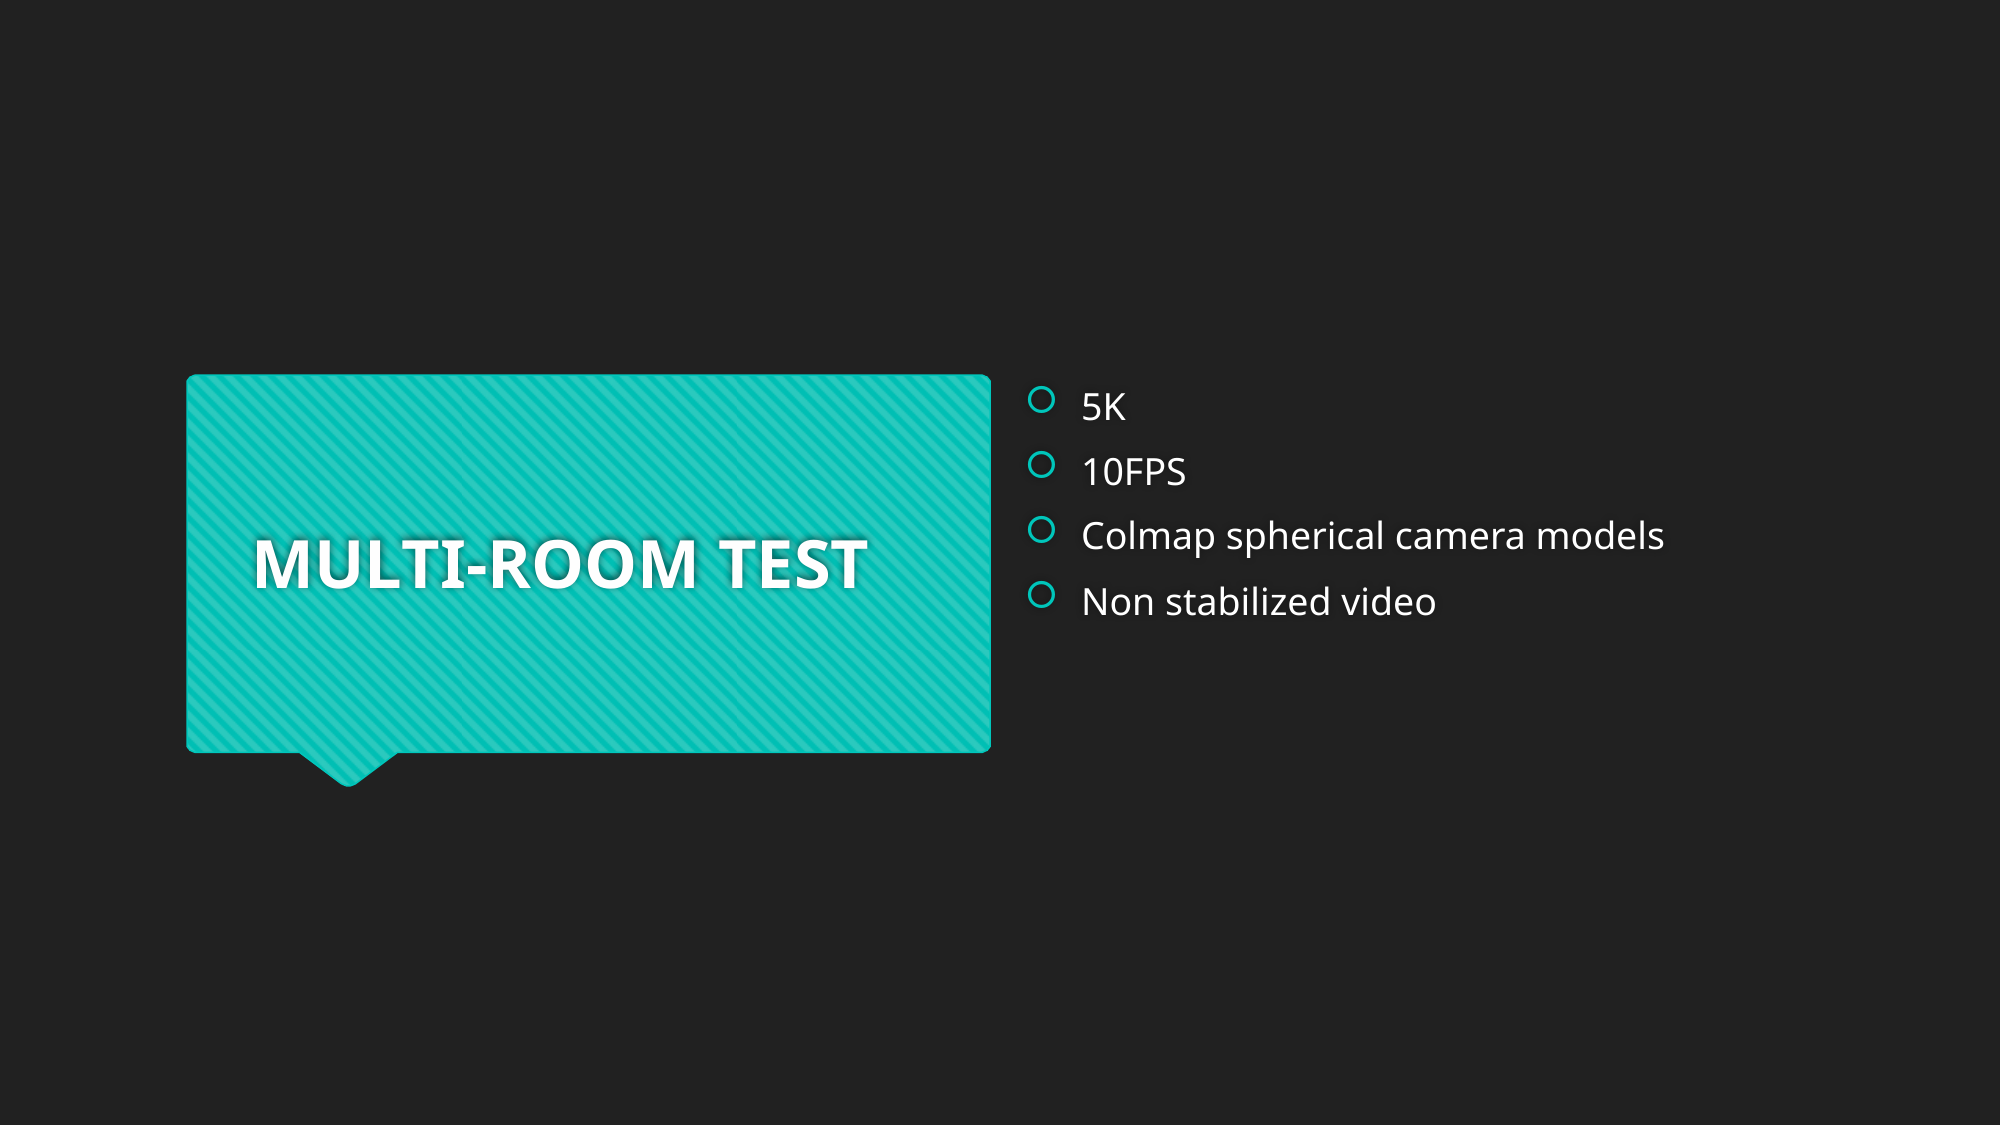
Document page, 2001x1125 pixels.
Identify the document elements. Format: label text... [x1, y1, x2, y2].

title MULTI-ROOM TEST [236, 515, 956, 610]
list 5K 10FPS Colmap spherical camera models Non stabilized video [1009, 375, 1811, 752]
